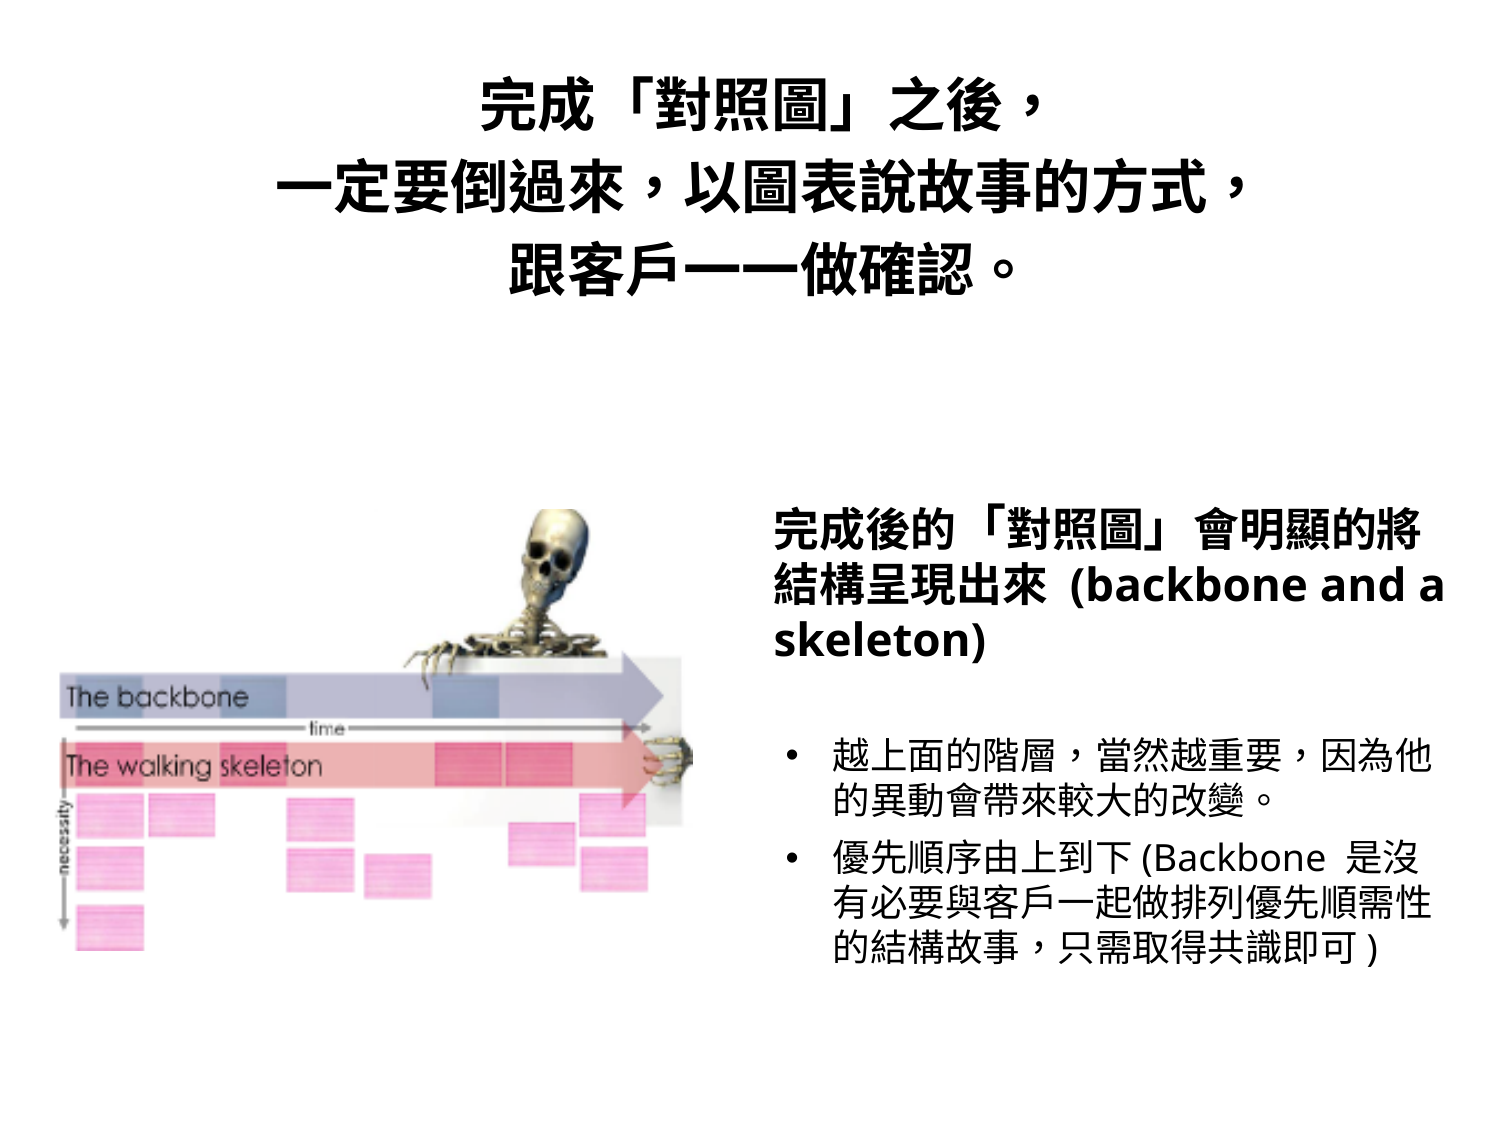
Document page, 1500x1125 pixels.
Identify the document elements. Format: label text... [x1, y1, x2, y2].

text_box 越上面的階層，當然越重要，因為他的異動會帶來較大的改變。 優先順序由上到下(Backbone 是沒有必要與客戶一起做排列優先順需性的結構故事，只需取得共識即可) [770, 724, 1455, 977]
picture [47, 509, 693, 951]
text_box 完成後的「對照圖」會明顯的將結構呈現出來 (backbone and a skeleton) [758, 488, 1467, 674]
text_box 完成「對照圖」之後， 一定要倒過來，以圖表說故事的方式， 跟客戶一一做確認。 [182, 60, 1360, 311]
